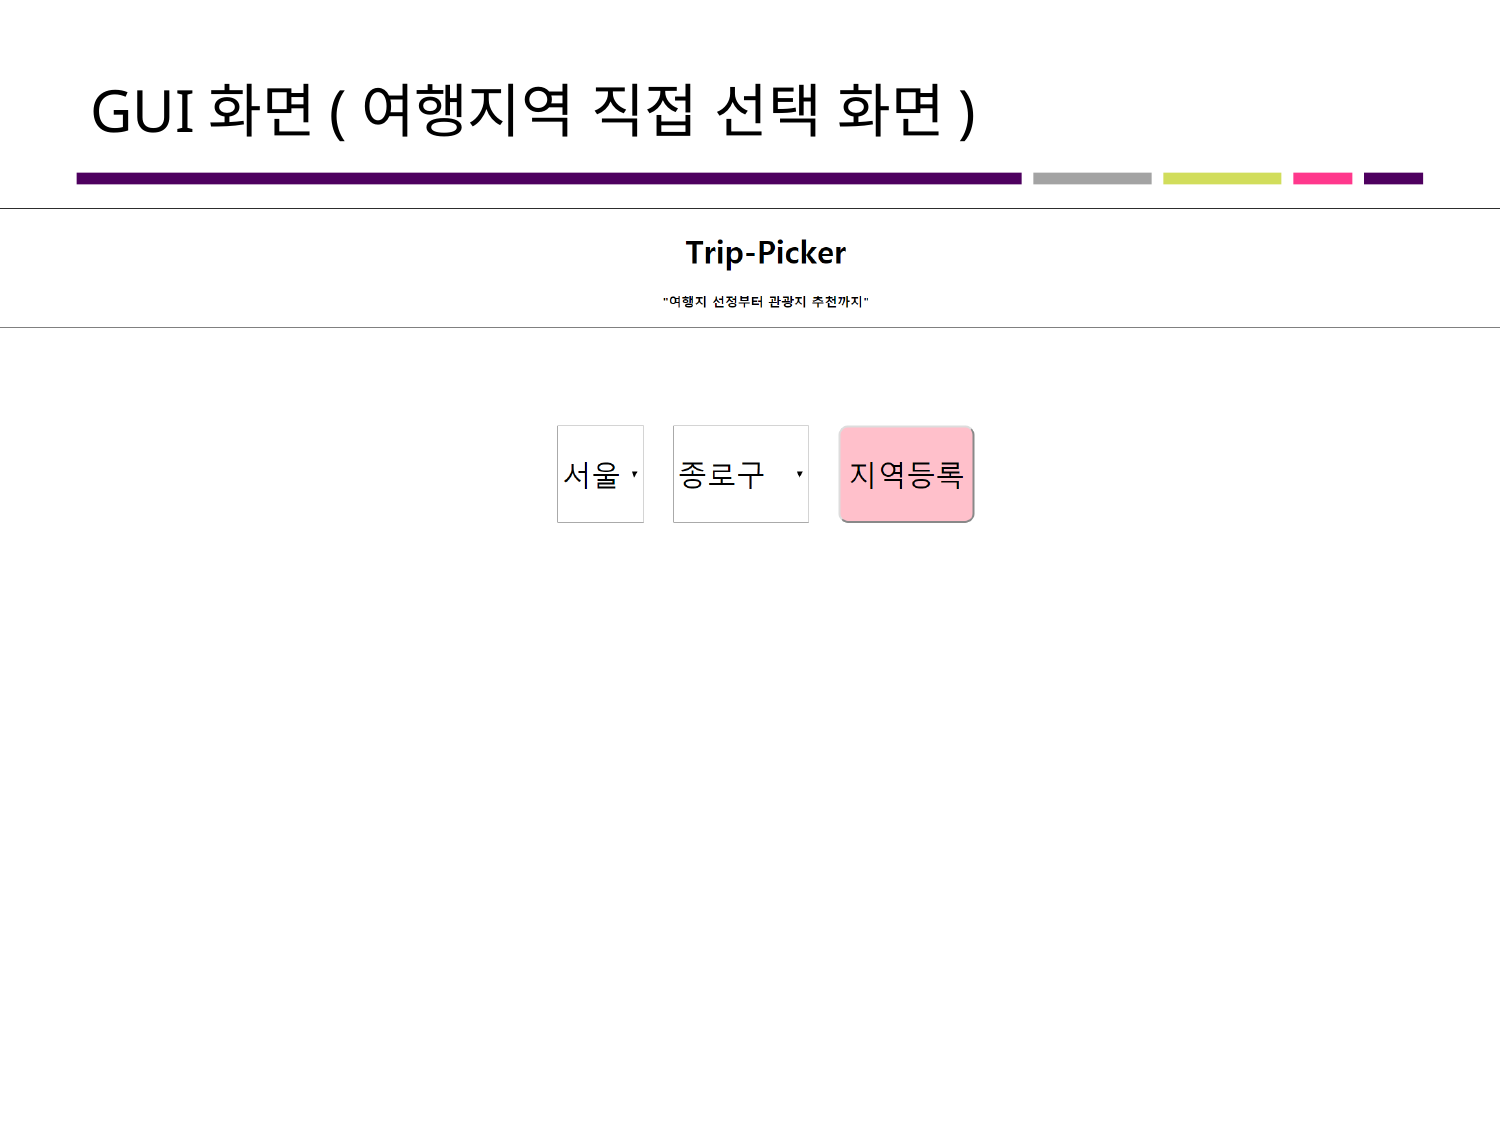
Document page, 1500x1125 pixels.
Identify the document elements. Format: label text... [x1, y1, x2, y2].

picture [0, 207, 1500, 1125]
title GUI화면(여행지역 직접 선택 화면) [75, 45, 1425, 173]
